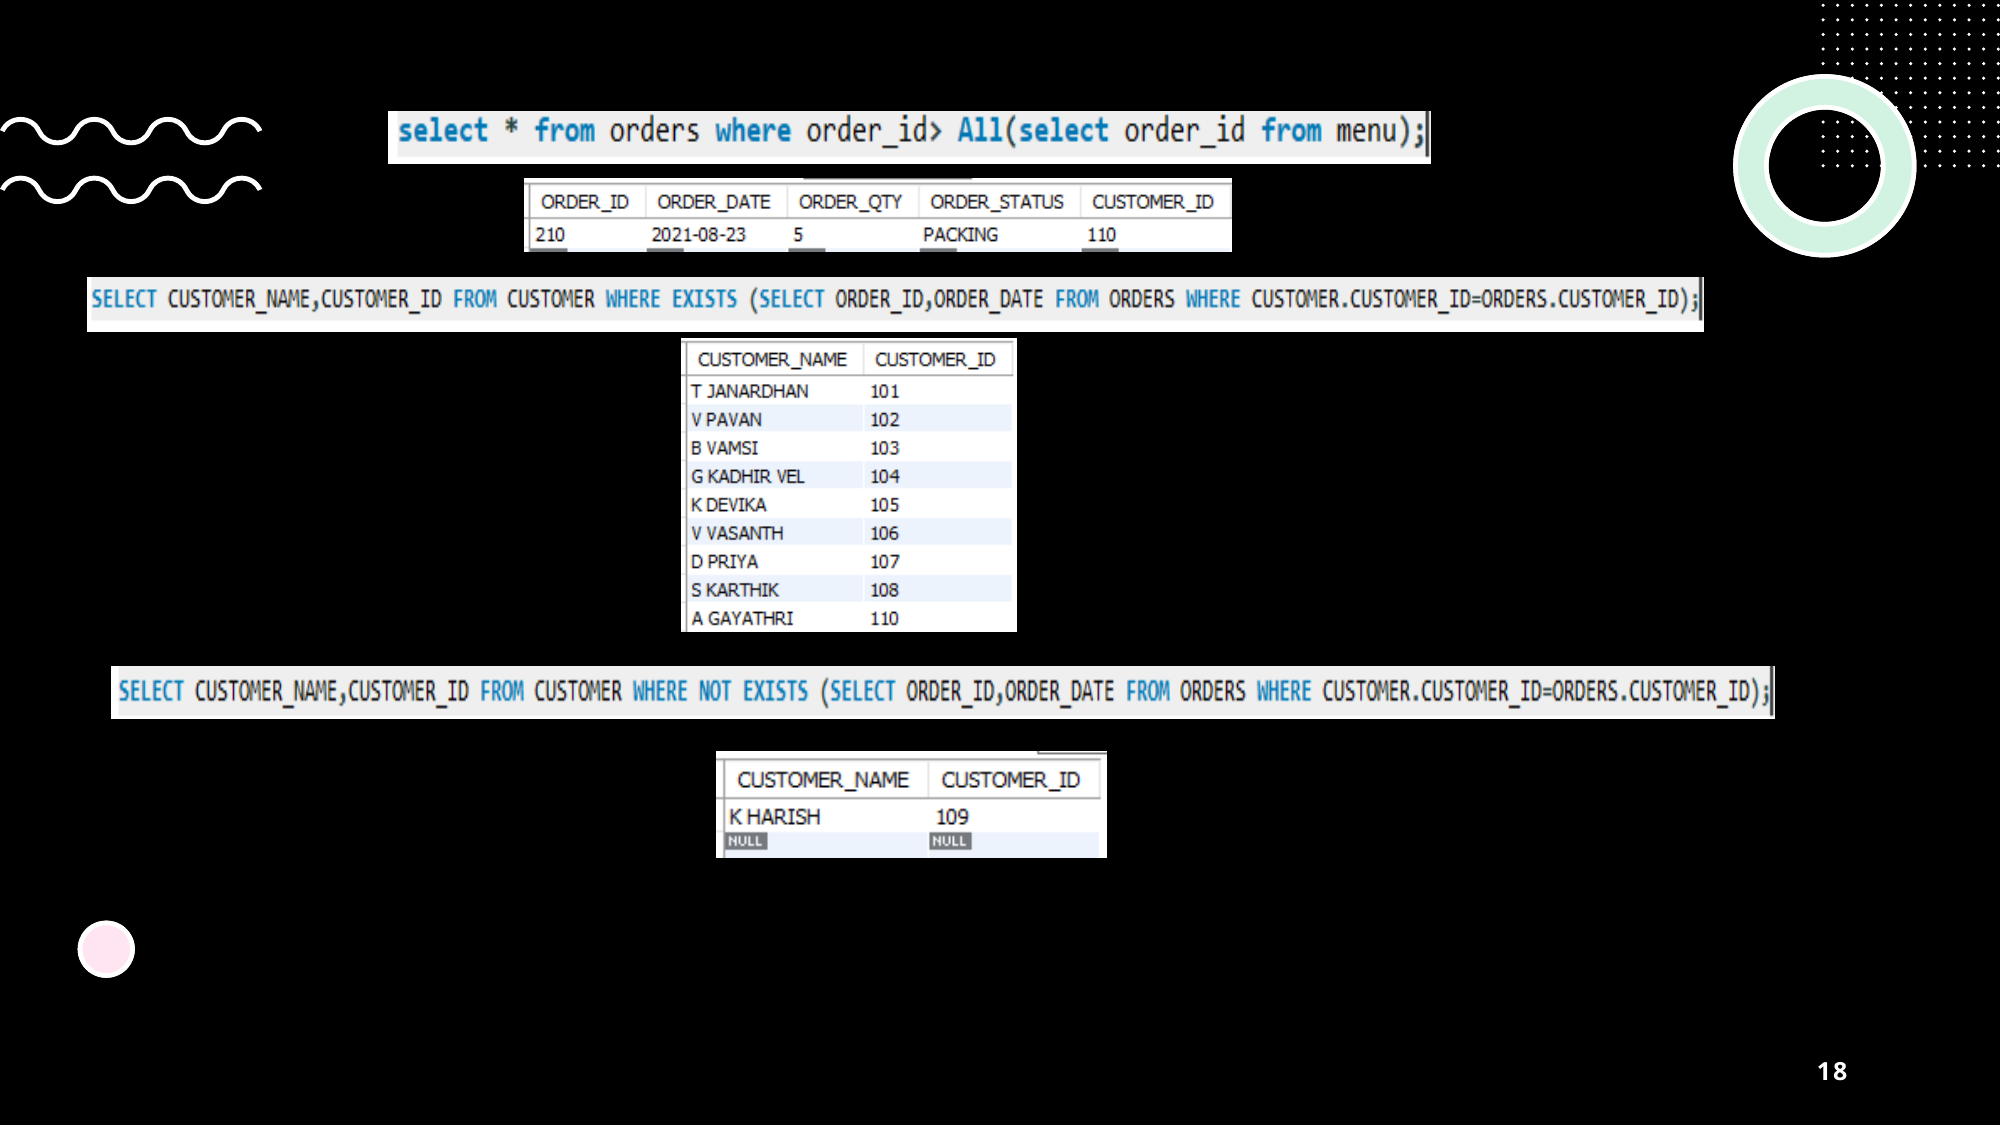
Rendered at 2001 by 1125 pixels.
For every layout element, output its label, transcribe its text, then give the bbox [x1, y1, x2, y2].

picture [716, 751, 1107, 858]
picture [111, 666, 1775, 719]
picture [681, 338, 1017, 632]
slide_number 18 [1412, 1042, 1863, 1103]
picture [524, 178, 1232, 252]
picture [388, 111, 1431, 164]
picture [87, 277, 1704, 332]
